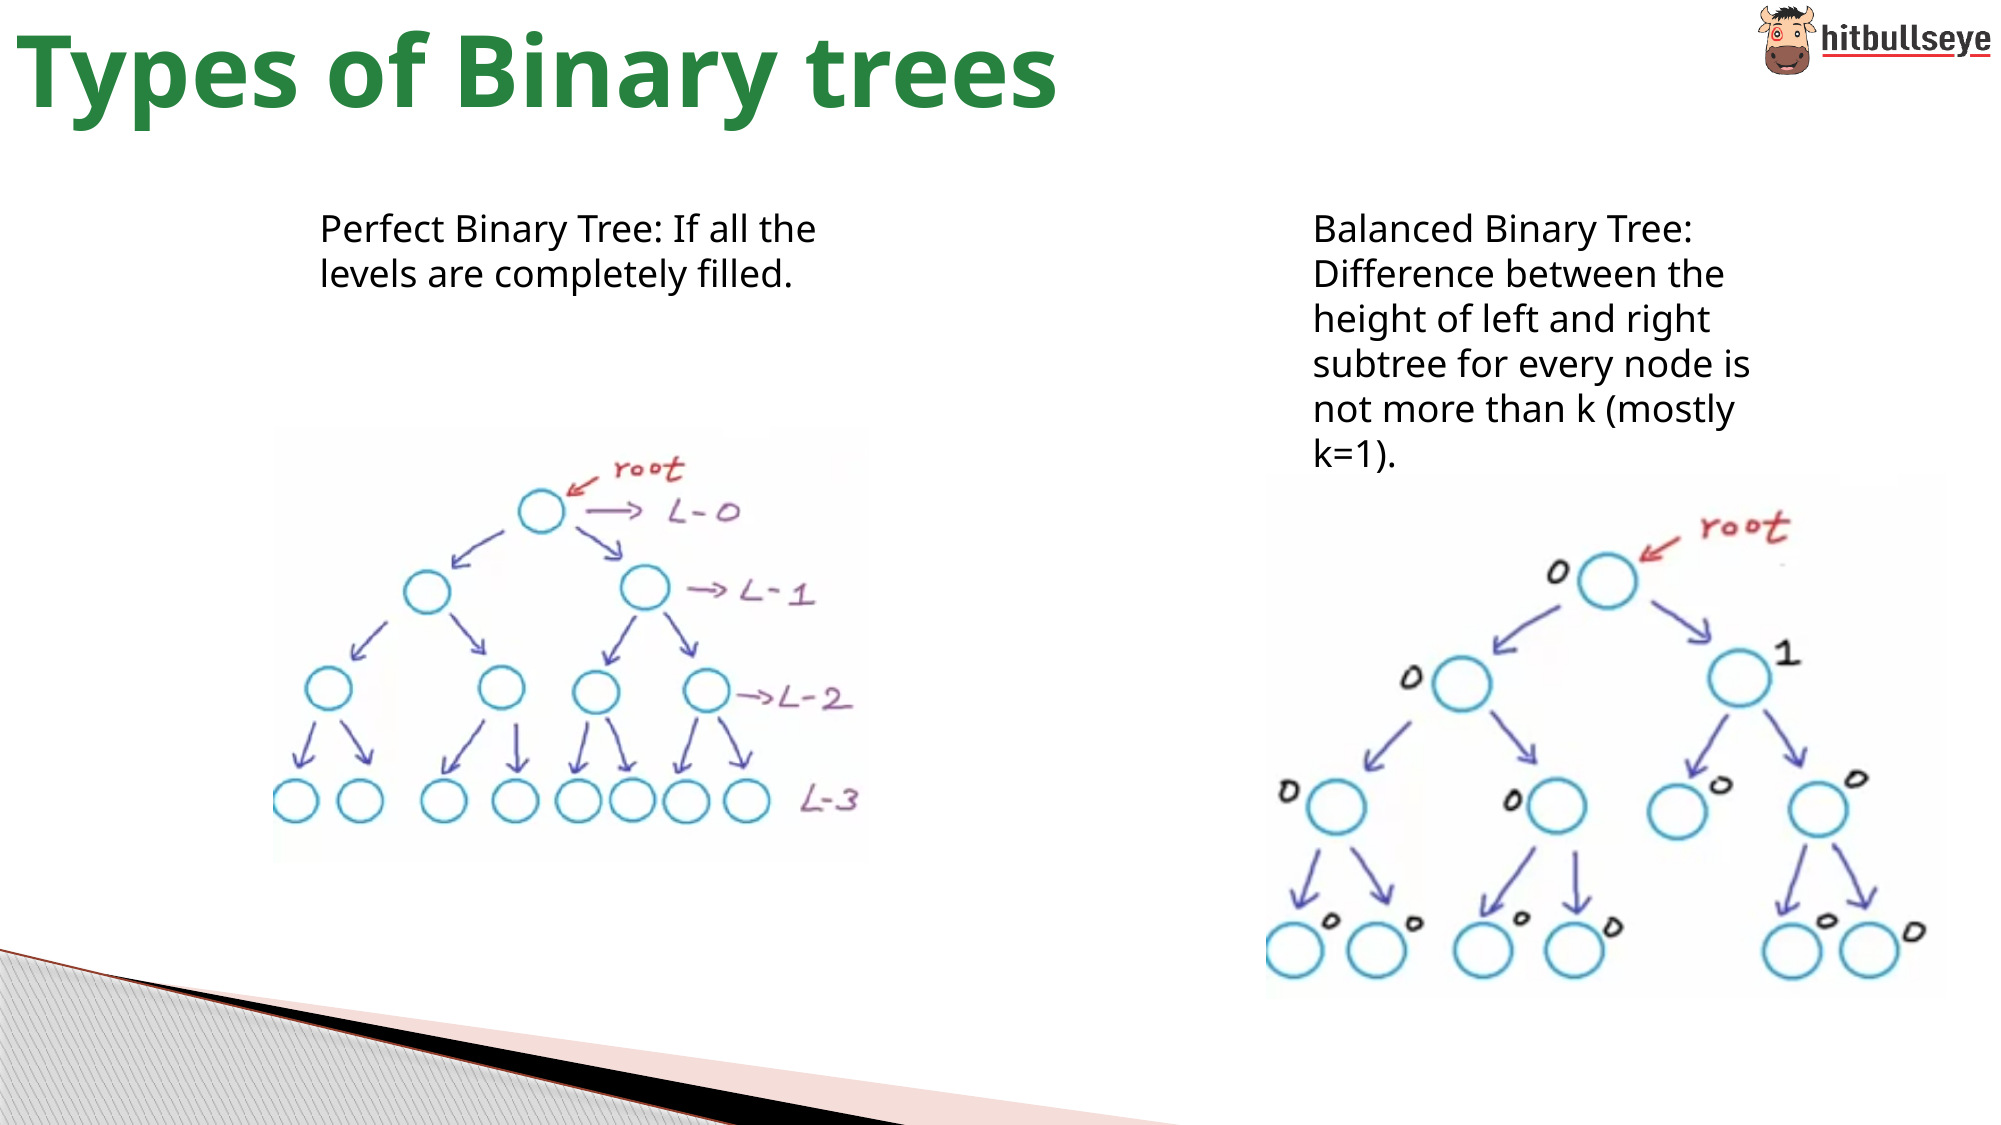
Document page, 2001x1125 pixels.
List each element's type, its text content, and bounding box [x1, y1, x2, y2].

picture [1800, 0, 2000, 81]
picture [273, 427, 869, 864]
text_box Perfect Binary Tree: If all the levels are completely filled. [304, 197, 838, 303]
picture [1266, 473, 1947, 1000]
title Types of Binary trees [0, 0, 1800, 137]
text_box Balanced Binary Tree: Difference between the height of left and right subtree for every node is not more than k (mostly k=1). [1298, 197, 1831, 473]
